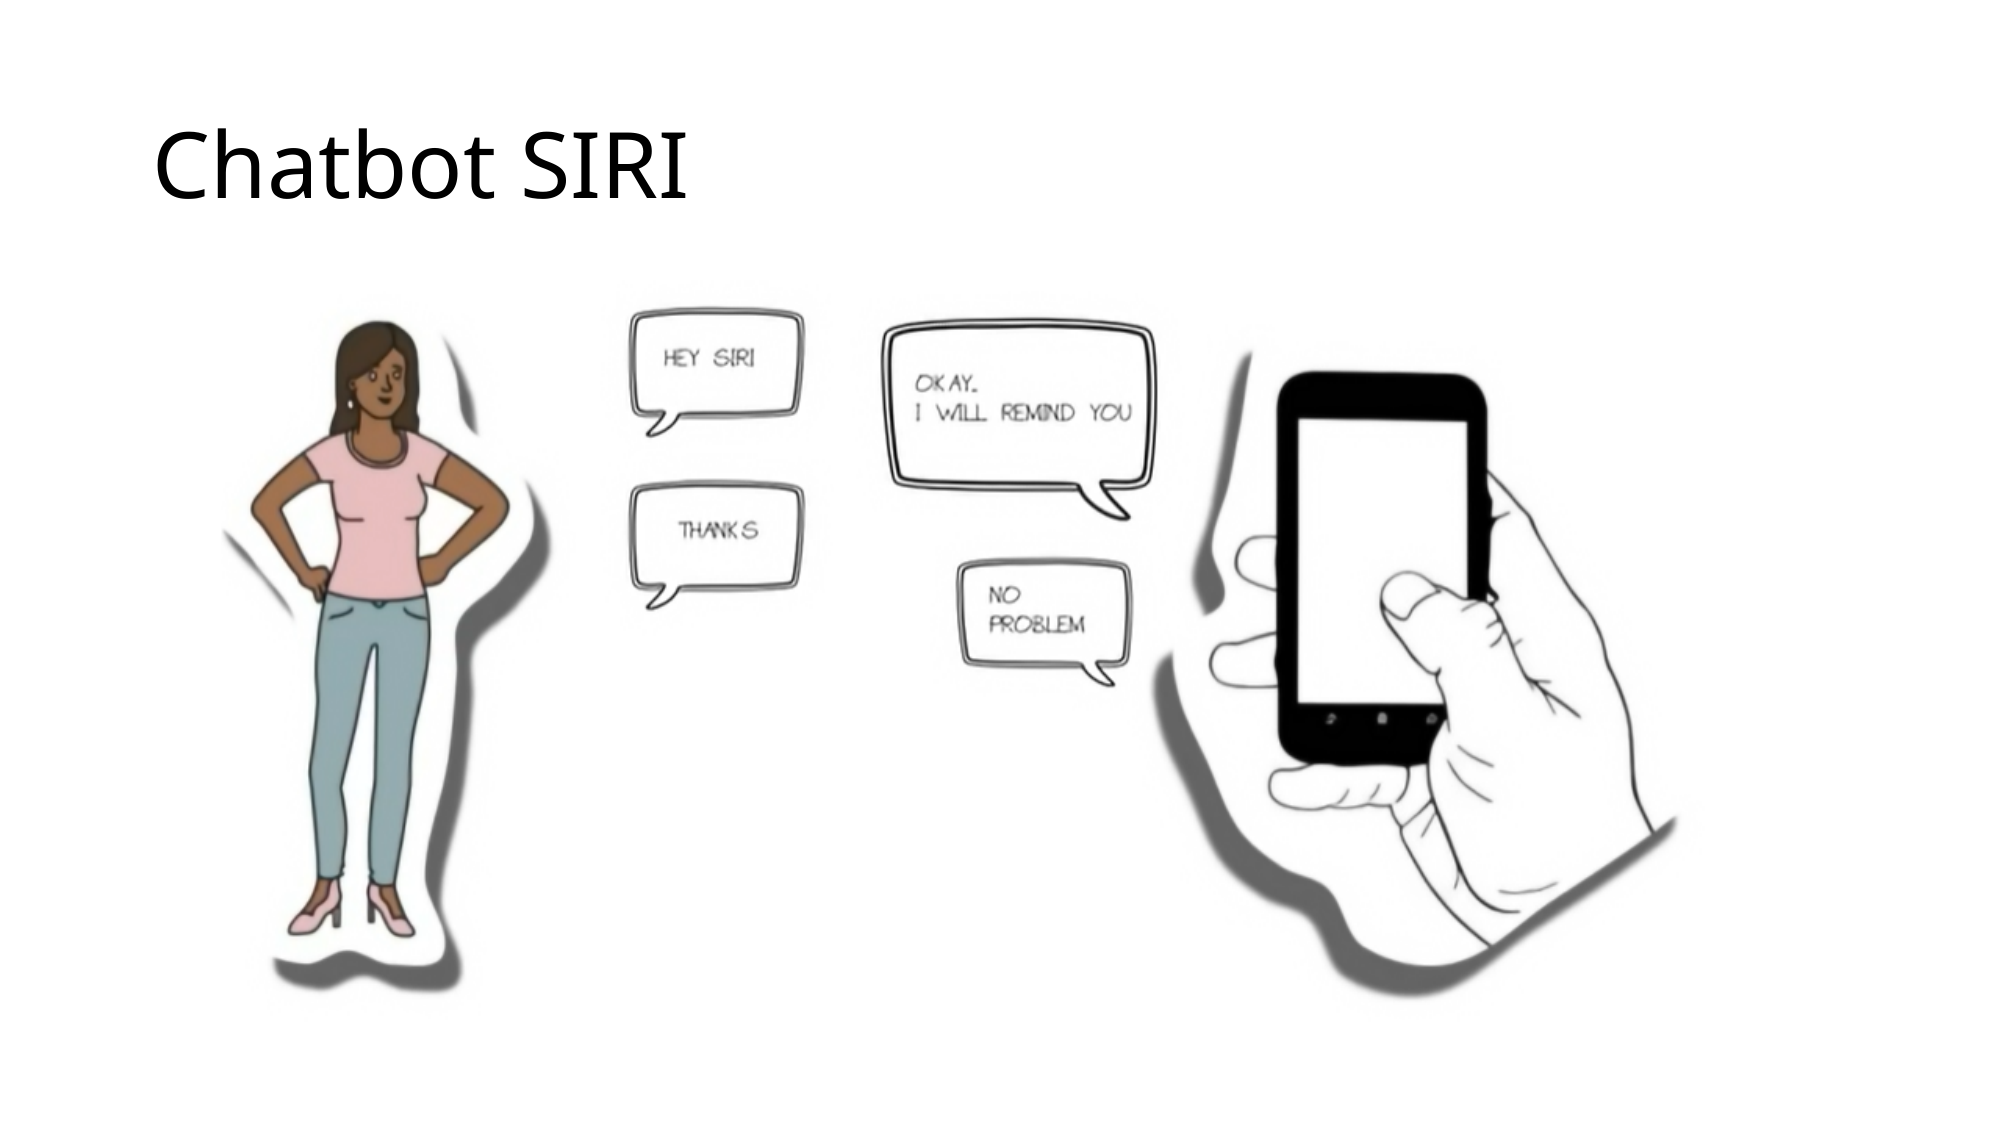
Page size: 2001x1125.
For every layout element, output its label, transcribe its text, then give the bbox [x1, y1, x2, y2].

title Chatbot SIRI [137, 59, 1863, 278]
picture [221, 258, 1744, 1045]
